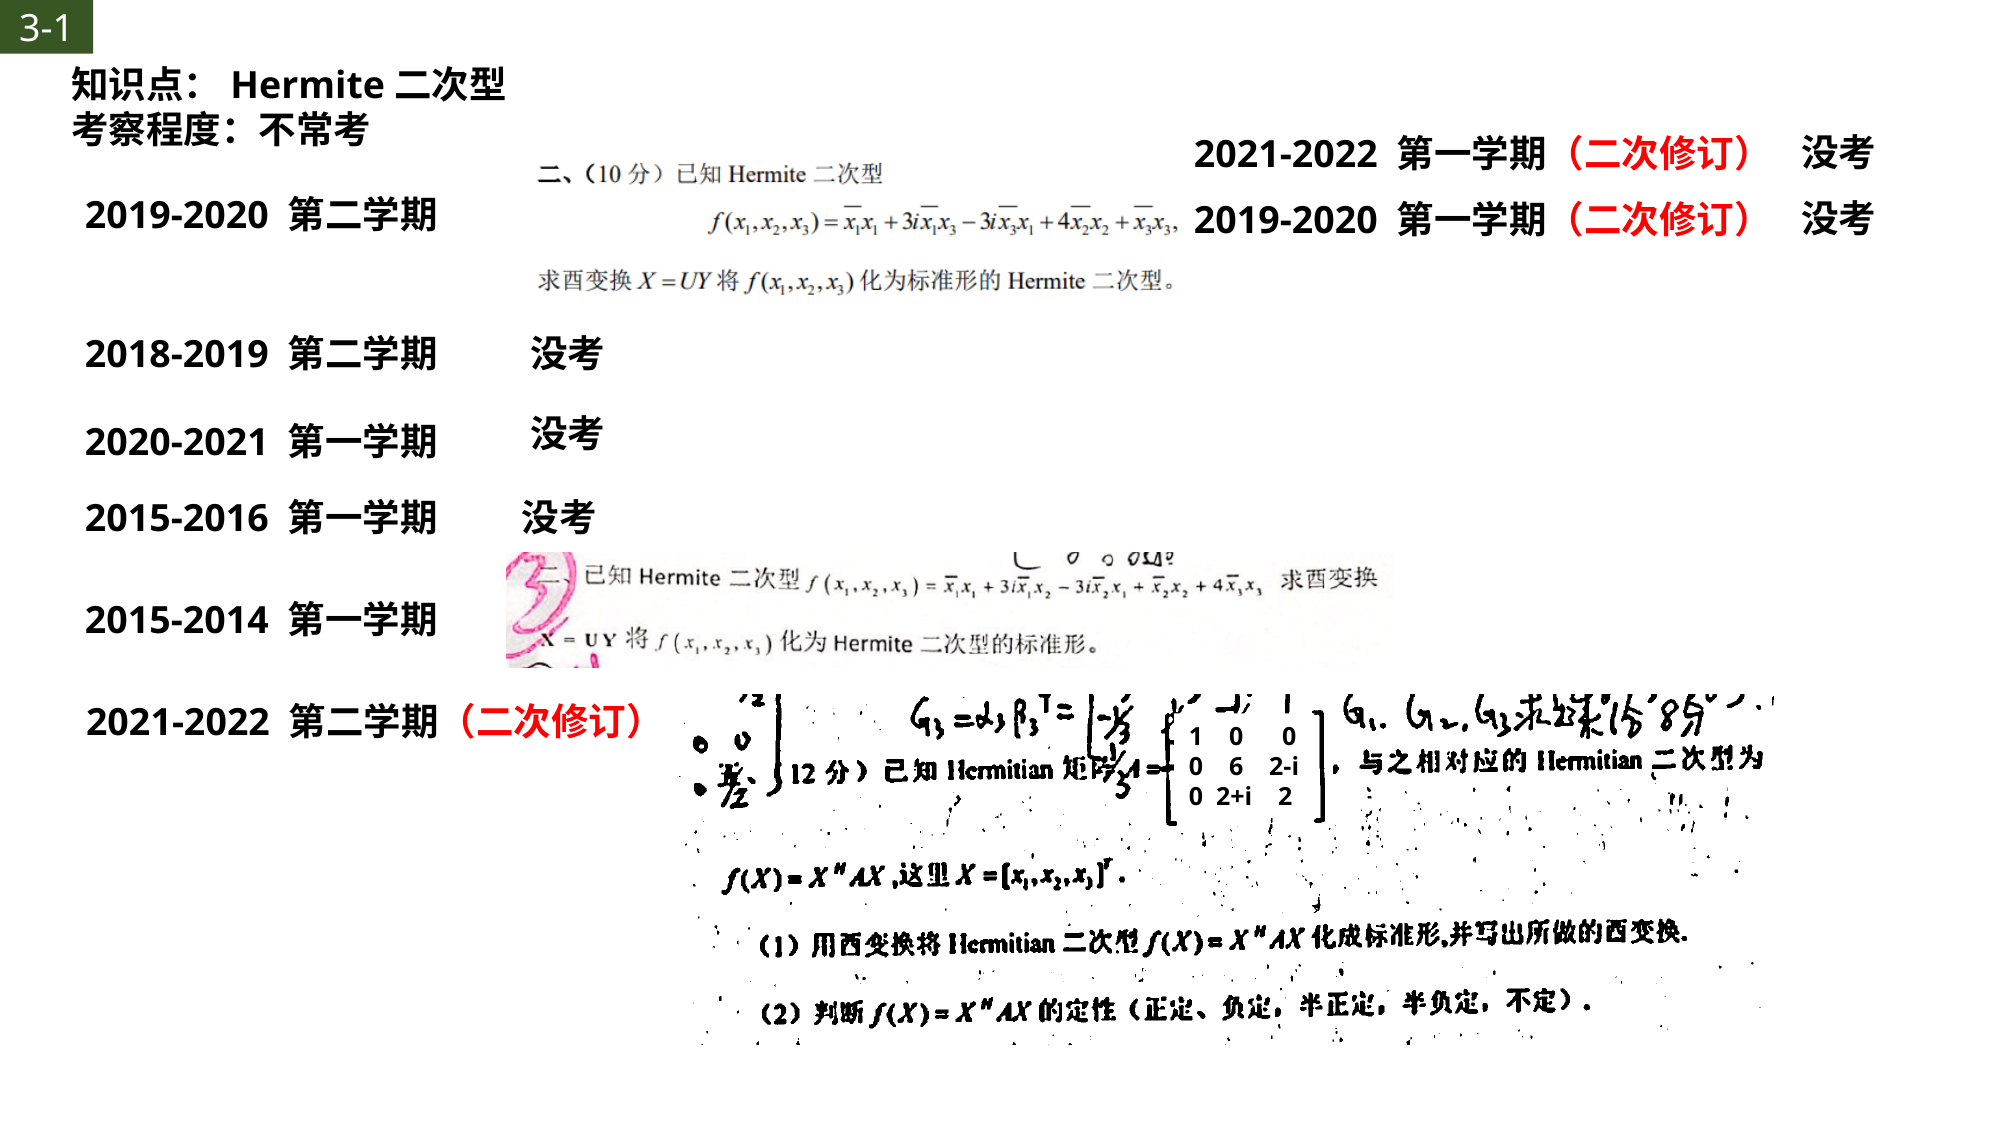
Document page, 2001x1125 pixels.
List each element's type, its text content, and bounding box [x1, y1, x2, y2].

text_box 2019-2020 第二学期 [70, 183, 453, 244]
text_box 没考 [515, 402, 621, 463]
text_box 2018-2019 第二学期 [70, 322, 453, 383]
picture [679, 694, 1783, 1045]
text_box 没考 [1786, 187, 1892, 248]
text_box 没考 [507, 487, 612, 547]
text_box 没考 [515, 322, 621, 383]
text_box 2021-2022 第一学期（二次修订） [1179, 122, 1787, 183]
picture [501, 151, 1219, 314]
text_box 没考 [1786, 121, 1892, 182]
text_box 知识点：Hermite二次型 考察程度：不常考 [56, 53, 522, 159]
text_box 2019-2020 第一学期（二次修订） [1219, 188, 1787, 249]
text_box 2021-2022 第二学期（二次修订） [71, 690, 679, 751]
picture [506, 552, 1394, 668]
text_box 2015-2016 第一学期 [70, 487, 453, 547]
text_box 3-1 [0, 0, 94, 55]
text_box 2015-2014 第一学期 [70, 588, 453, 649]
text_box 2020-2021 第一学期 [70, 410, 453, 470]
